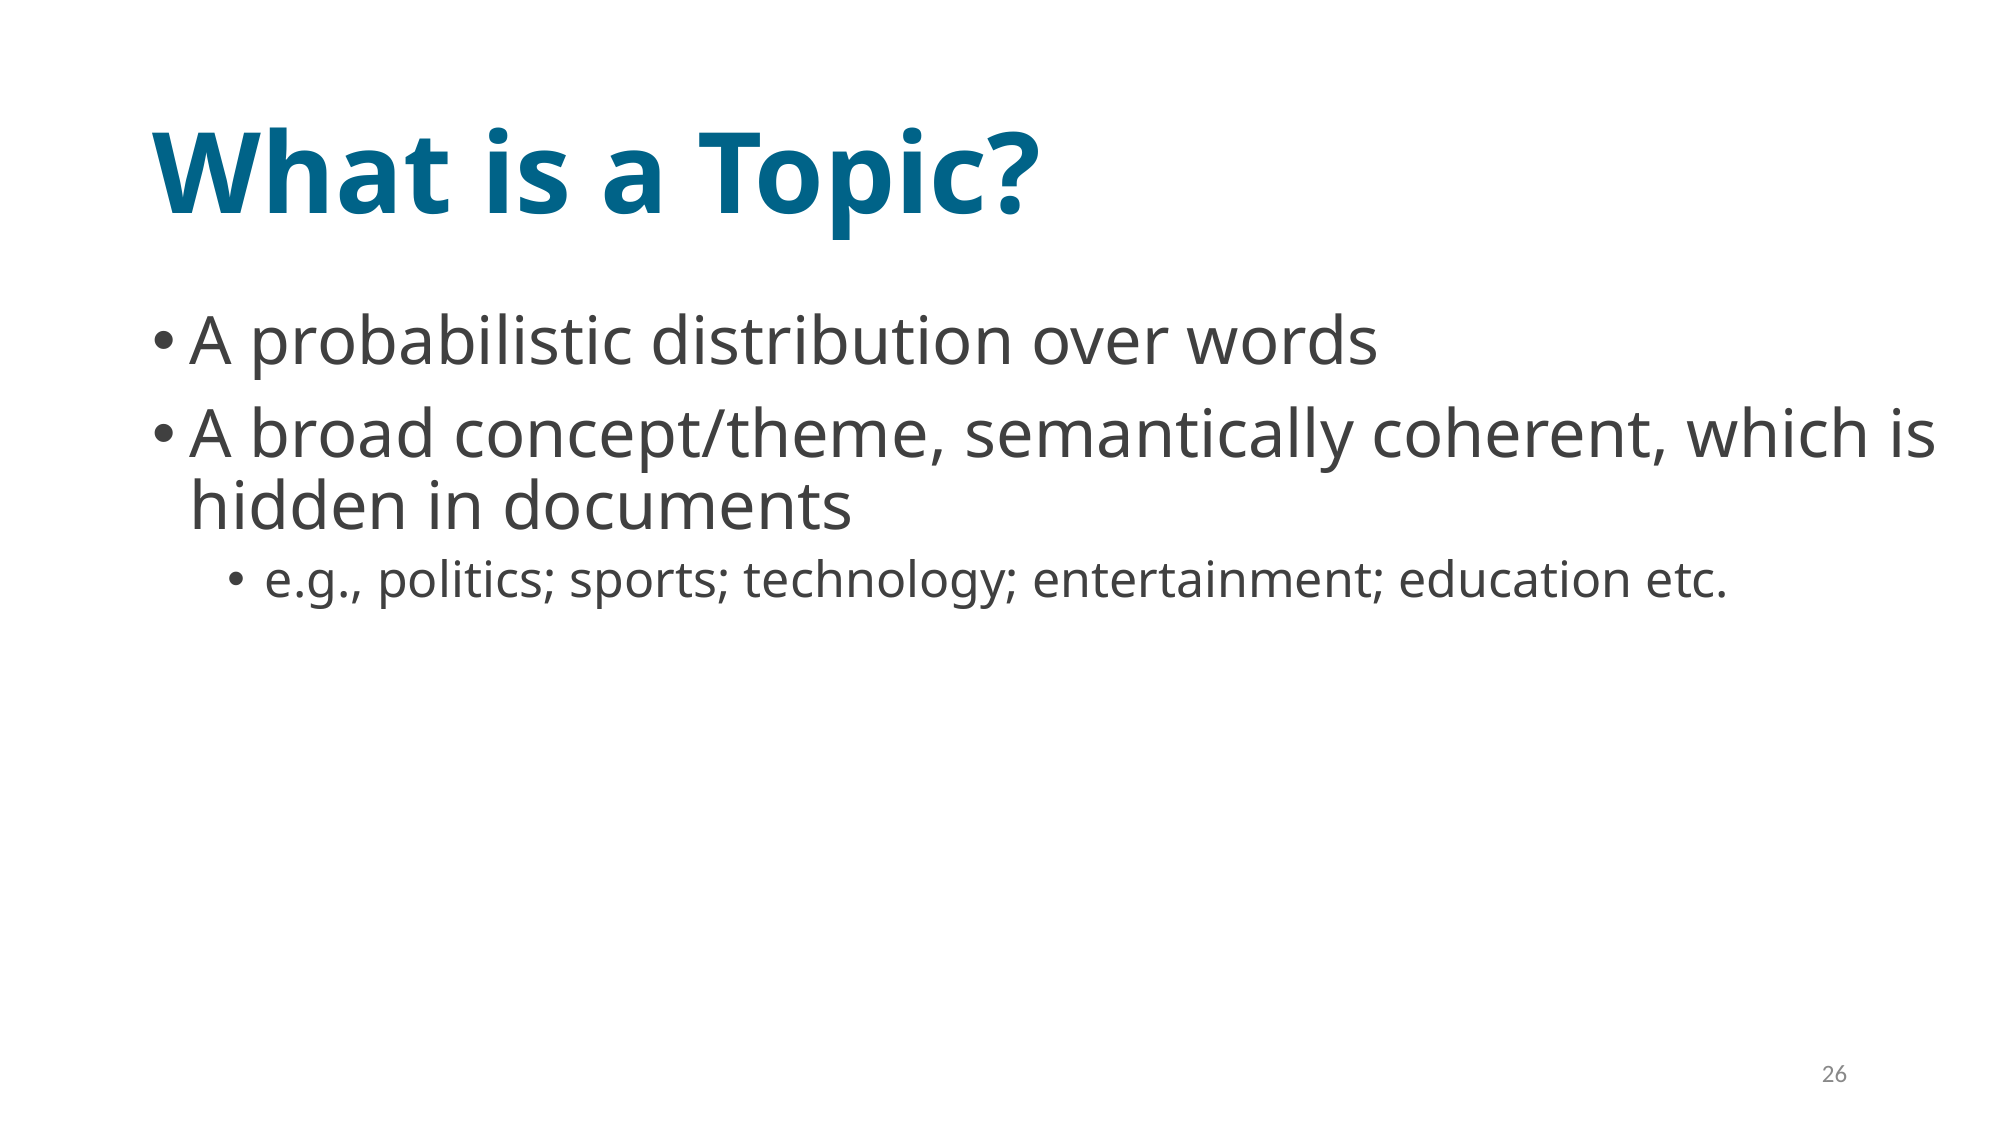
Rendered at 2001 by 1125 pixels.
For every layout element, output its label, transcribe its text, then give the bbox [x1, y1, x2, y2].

slide_number 26 [1412, 1042, 1863, 1103]
list A probabilistic distribution over words A broad concept/theme, semantically coherent, which is hidden in documents e.g., politics; sports; technology; entertainment; education etc. [137, 299, 1956, 1066]
title What is a Topic? [137, 59, 1863, 278]
